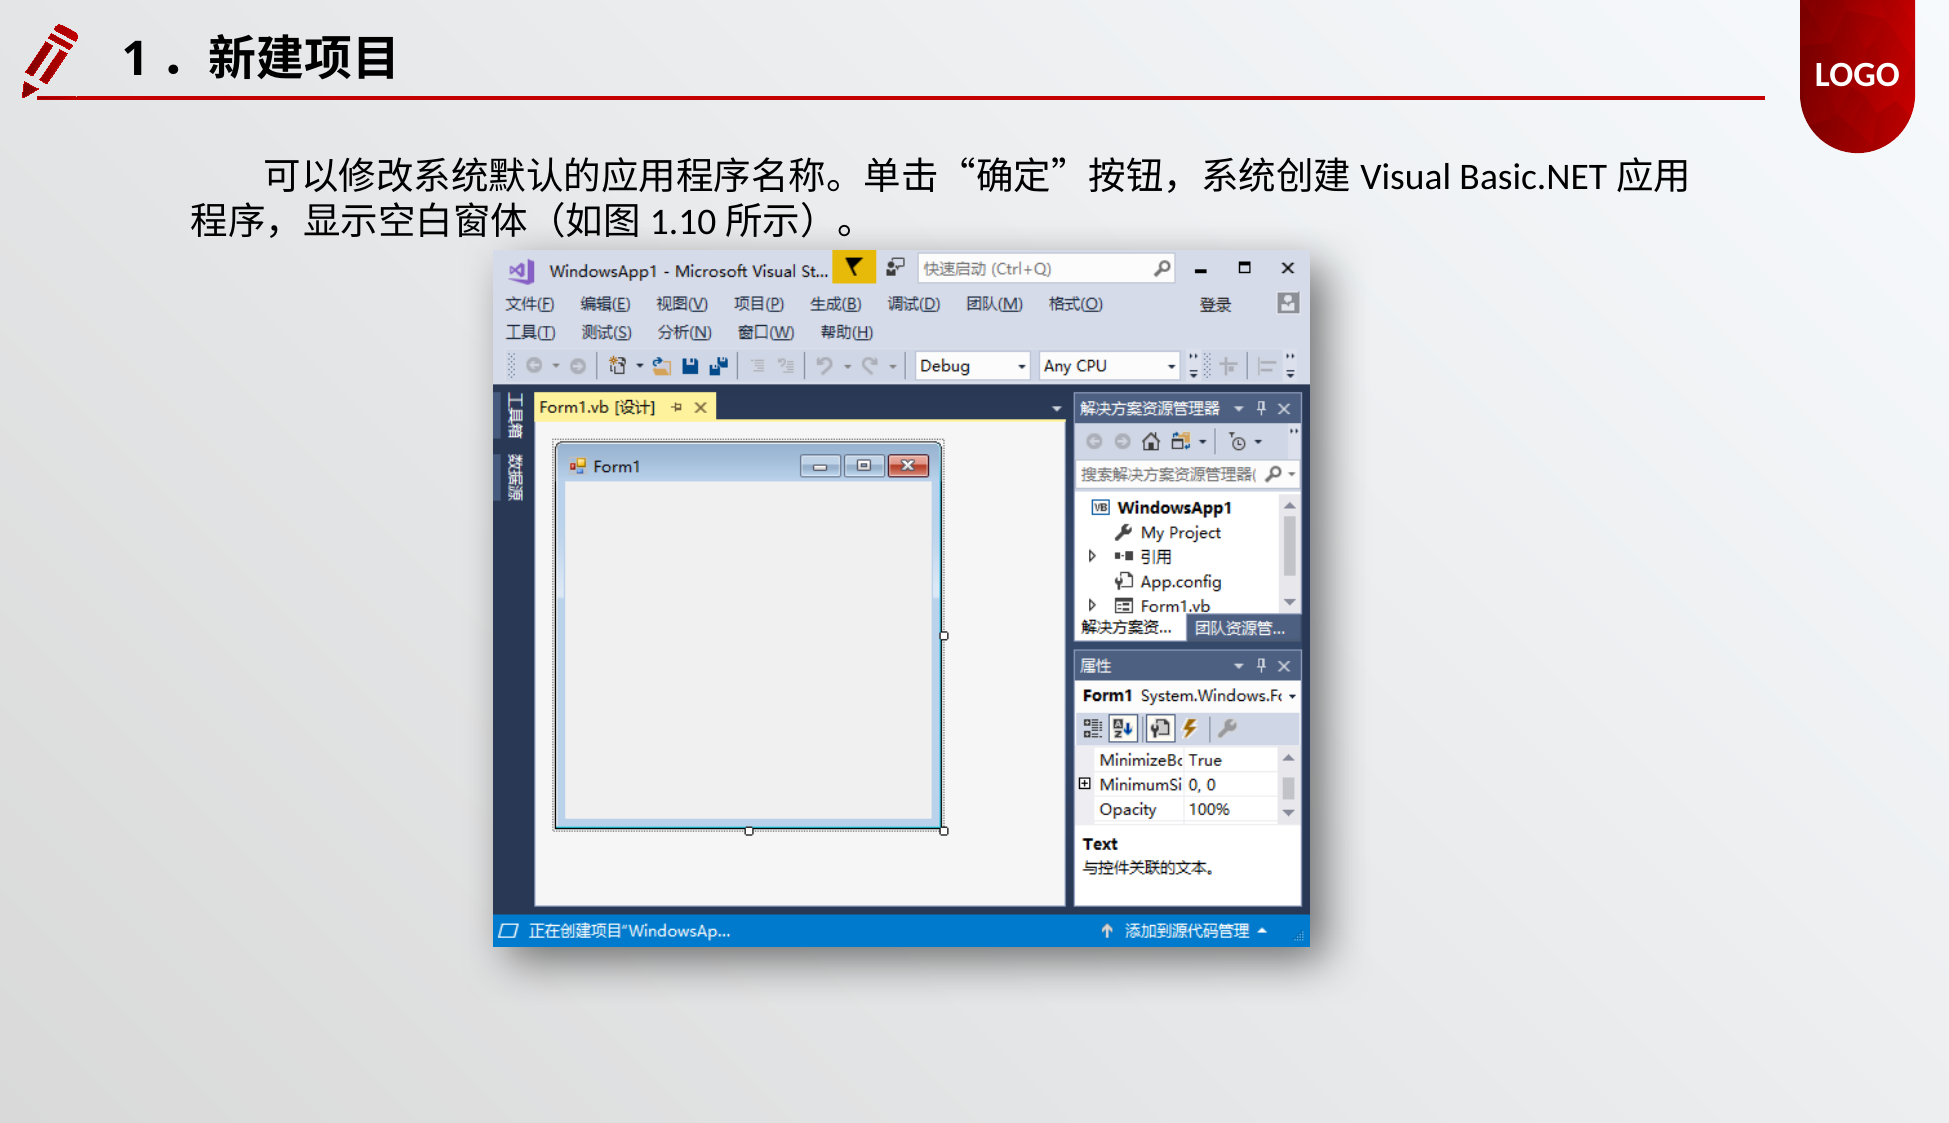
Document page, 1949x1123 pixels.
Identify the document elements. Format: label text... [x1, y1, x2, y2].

picture [54, 24, 78, 41]
picture [48, 33, 73, 49]
text_box 可以修改系统默认的应用程序名称。单击“确定”按钮，系统创建Visual Basic.NET应用程序，显示空白窗体（如图1.10所示）。 [176, 144, 1729, 250]
text_box 1．新建项目 [101, 17, 996, 95]
picture [22, 82, 37, 97]
picture [26, 42, 52, 75]
picture [40, 50, 67, 83]
picture [493, 250, 1310, 947]
picture [1800, 0, 1916, 154]
